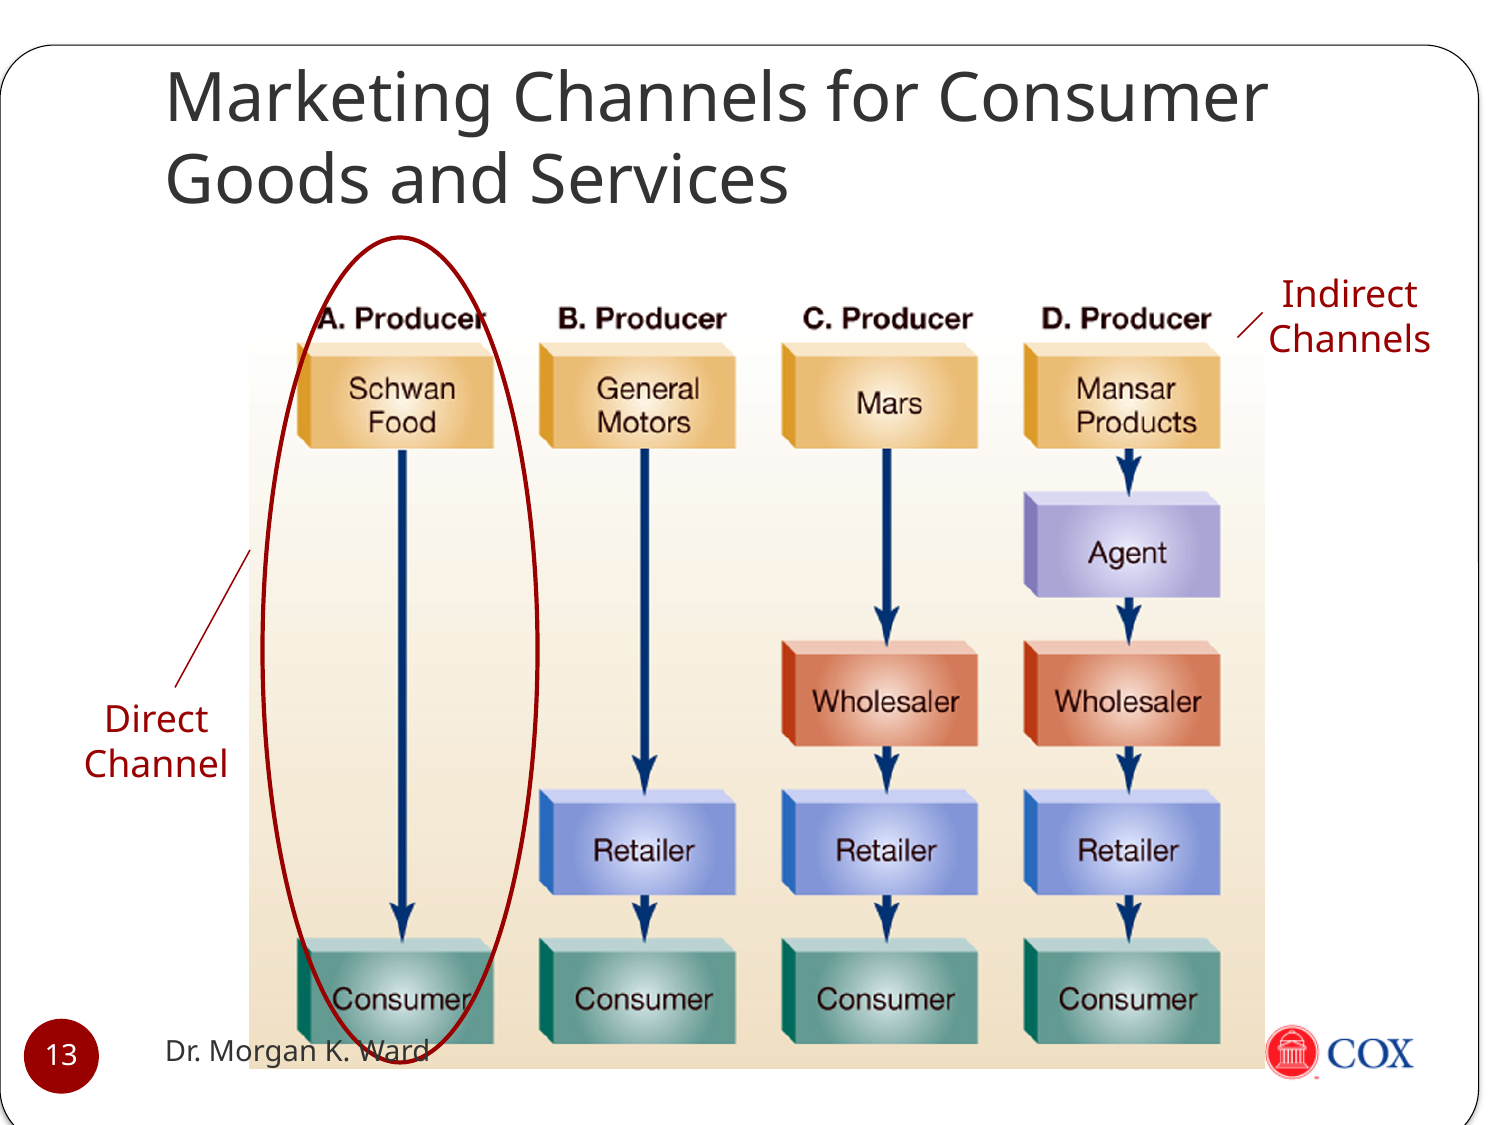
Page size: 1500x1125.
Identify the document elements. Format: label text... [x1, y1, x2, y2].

text_box Direct Channel [24, 687, 243, 793]
text_box Indirect Channels [1237, 262, 1463, 368]
text_box [328, 237, 472, 297]
footer Dr. Morgan K. Ward [150, 1012, 800, 1088]
title Marketing Channels for Consumer Goods and Services [150, 45, 1425, 233]
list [249, 299, 1265, 1069]
picture [1155, 1012, 1427, 1093]
slide_number 13 [23, 1018, 99, 1094]
